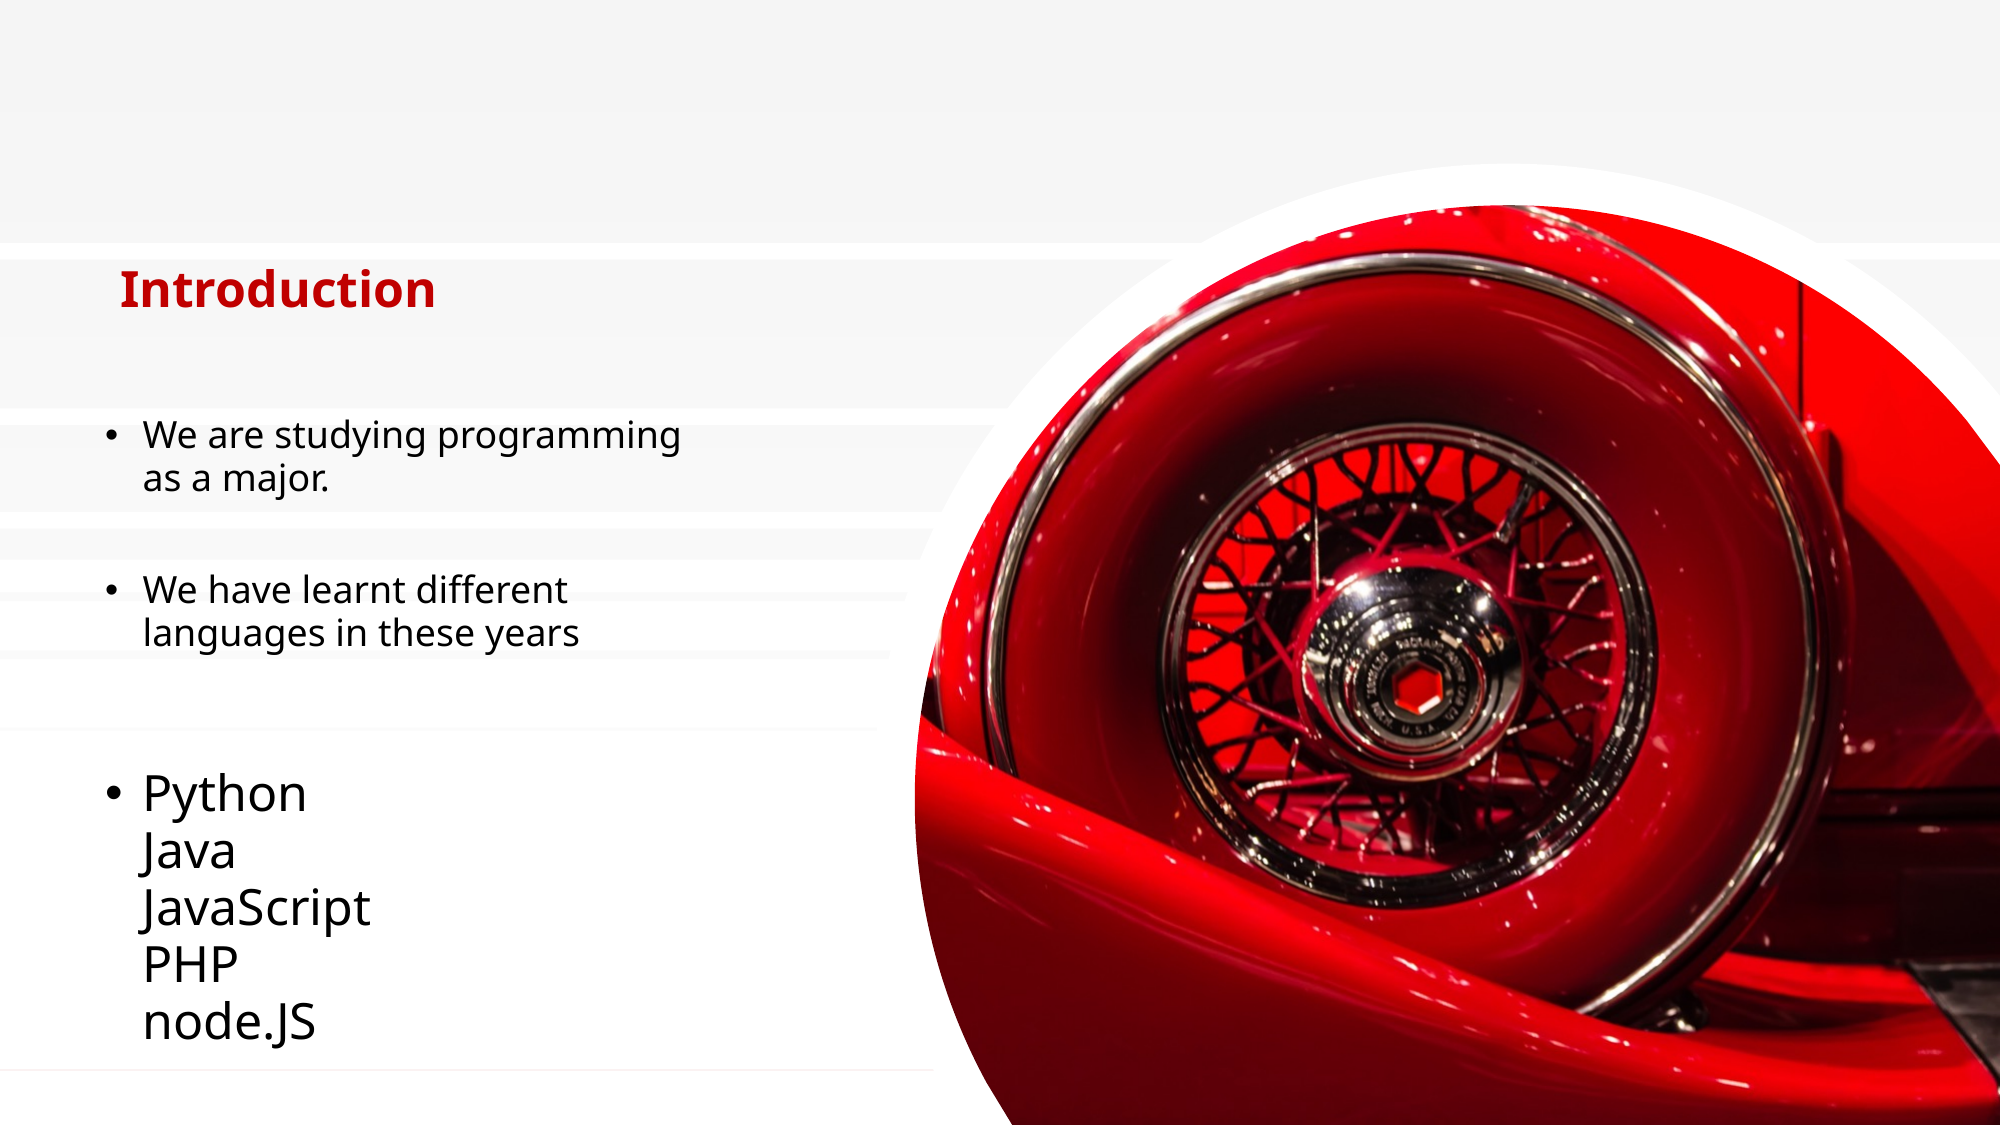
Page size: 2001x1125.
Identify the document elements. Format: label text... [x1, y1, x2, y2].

title Introduction [105, 82, 949, 326]
list We are studying programming as a major. We have learnt different languages in these years Python Java JavaScript PHP node.JS [105, 414, 729, 1061]
picture [914, 205, 2000, 1125]
